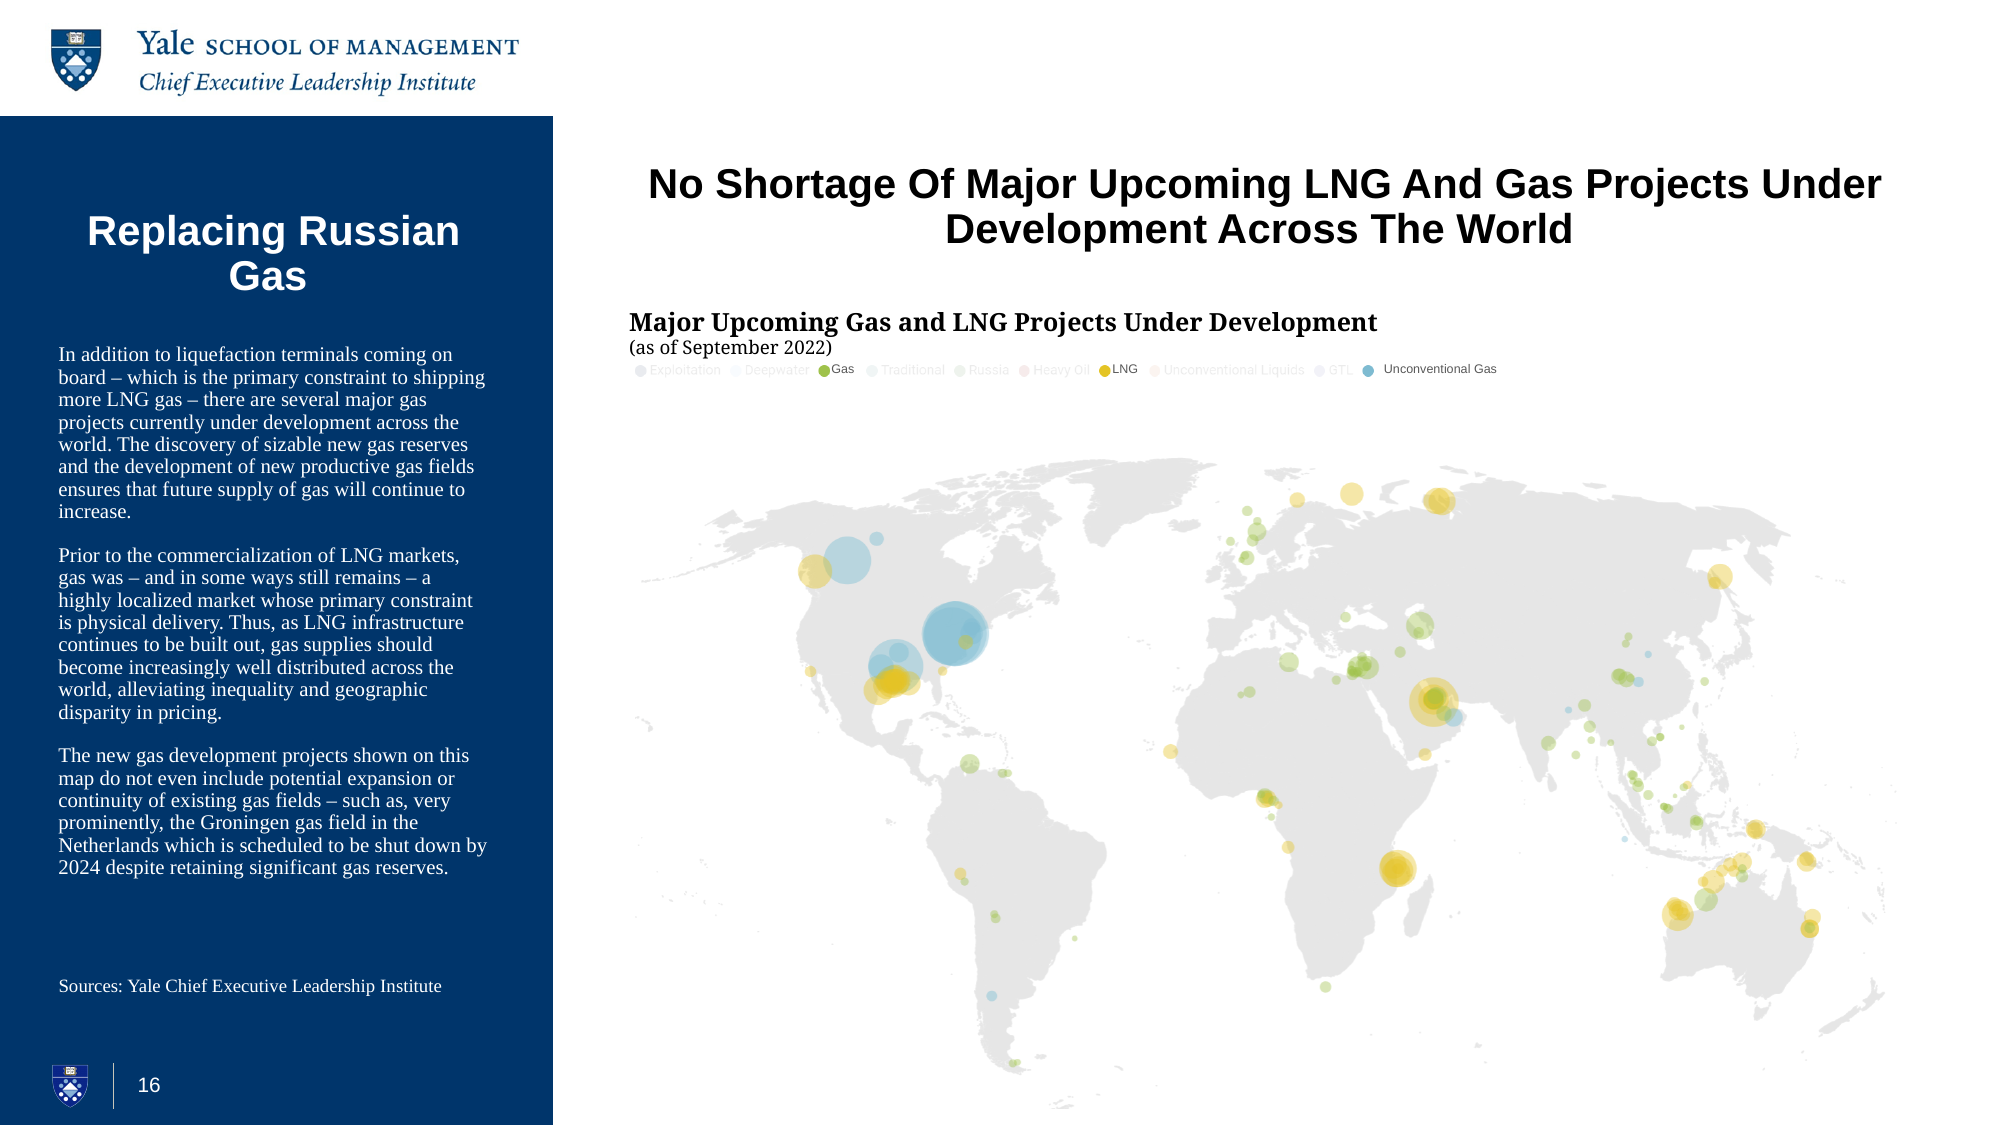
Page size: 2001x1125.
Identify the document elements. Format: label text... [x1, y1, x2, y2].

slide_number 16 [123, 1064, 410, 1110]
list Sources: Yale Chief Executive Leadership Institute [43, 806, 505, 1005]
text_box No Shortage Of Major Upcoming LNG And Gas Projects Under Development Across The World [597, 181, 1933, 260]
picture [43, 1058, 98, 1114]
picture [45, 23, 524, 102]
text_box Major Upcoming Gas and LNG Projects Under Development (as of September 2022) [629, 306, 1710, 359]
text_box In addition to liquefaction terminals coming on board – which is the primary constraint to shipping more LNG gas – there are several major gas projects currently under development across the world. The discovery of sizable new gas reserves and the development of new productive gas fields ensures that future supply of gas will continue to increase. Prior to the commercialization of LNG markets, gas was – and in some ways still remains – a highly localized market whose primary constraint is physical delivery. Thus, as LNG infrastructure continues to be built out, gas supplies should become increasingly well distributed across the world, alleviating inequality and geographic disparity in pricing. The new gas development projects shown on this map do not even include potential expansion or continuity of existing gas fields – such as, very prominently, the Groningen gas field in the Netherlands which is scheduled to be shut down by 2024 despite retaining significant gas reserves. [43, 336, 504, 777]
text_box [629, 359, 1912, 1117]
title Replacing Russian Gas [43, 161, 504, 307]
